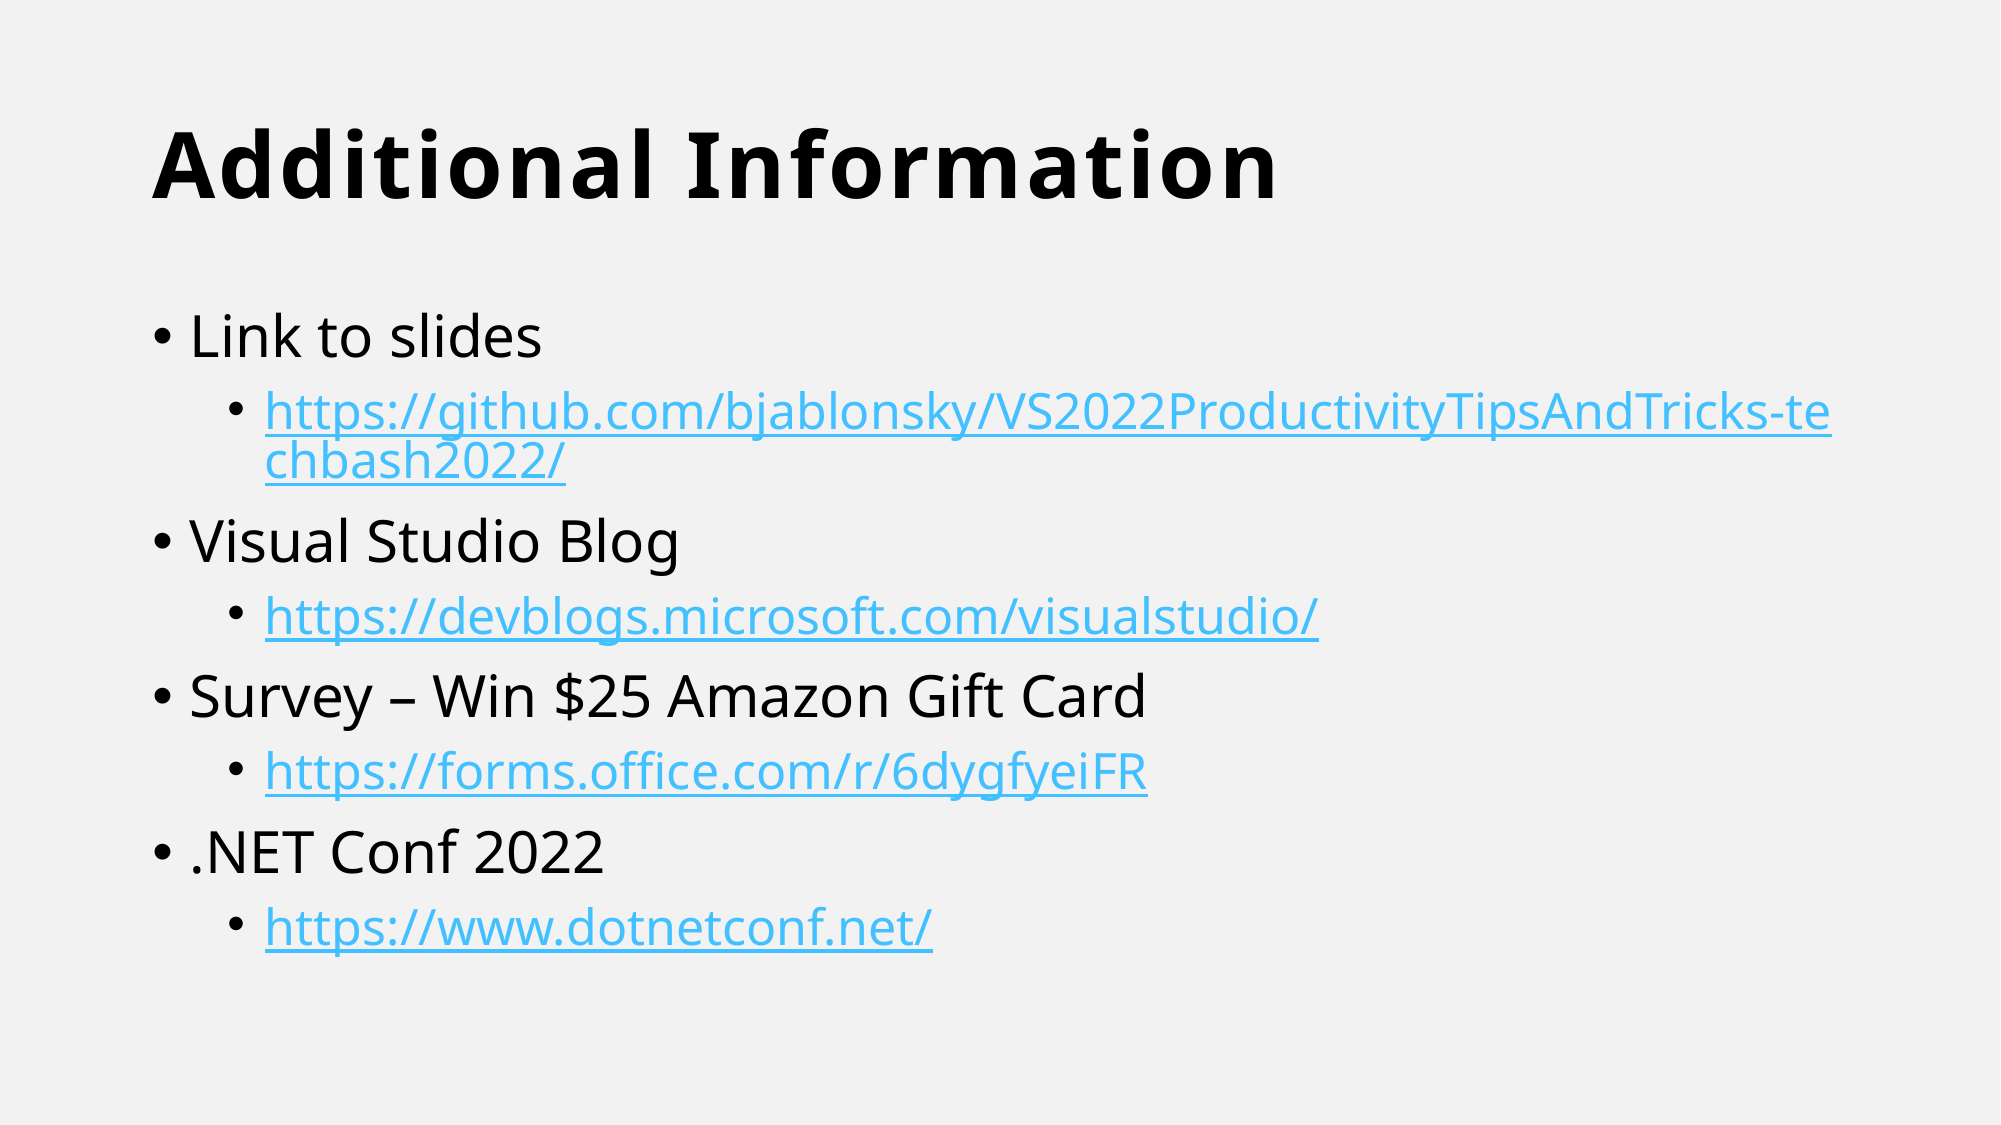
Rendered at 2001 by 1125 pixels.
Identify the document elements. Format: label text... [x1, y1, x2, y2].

title Additional Information [137, 59, 1863, 278]
list Link to slides https://github.com/bjablonsky/VS2022ProductivityTipsAndTricks-techbash2022/ Visual Studio Blog https://devblogs.microsoft.com/visualstudio/ Survey – Win $25 Amazon Gift Card https://forms.office.com/r/6dygfyeiFR .NET Conf 2022 https://www.dotnetconf.net/ [137, 299, 1863, 1014]
